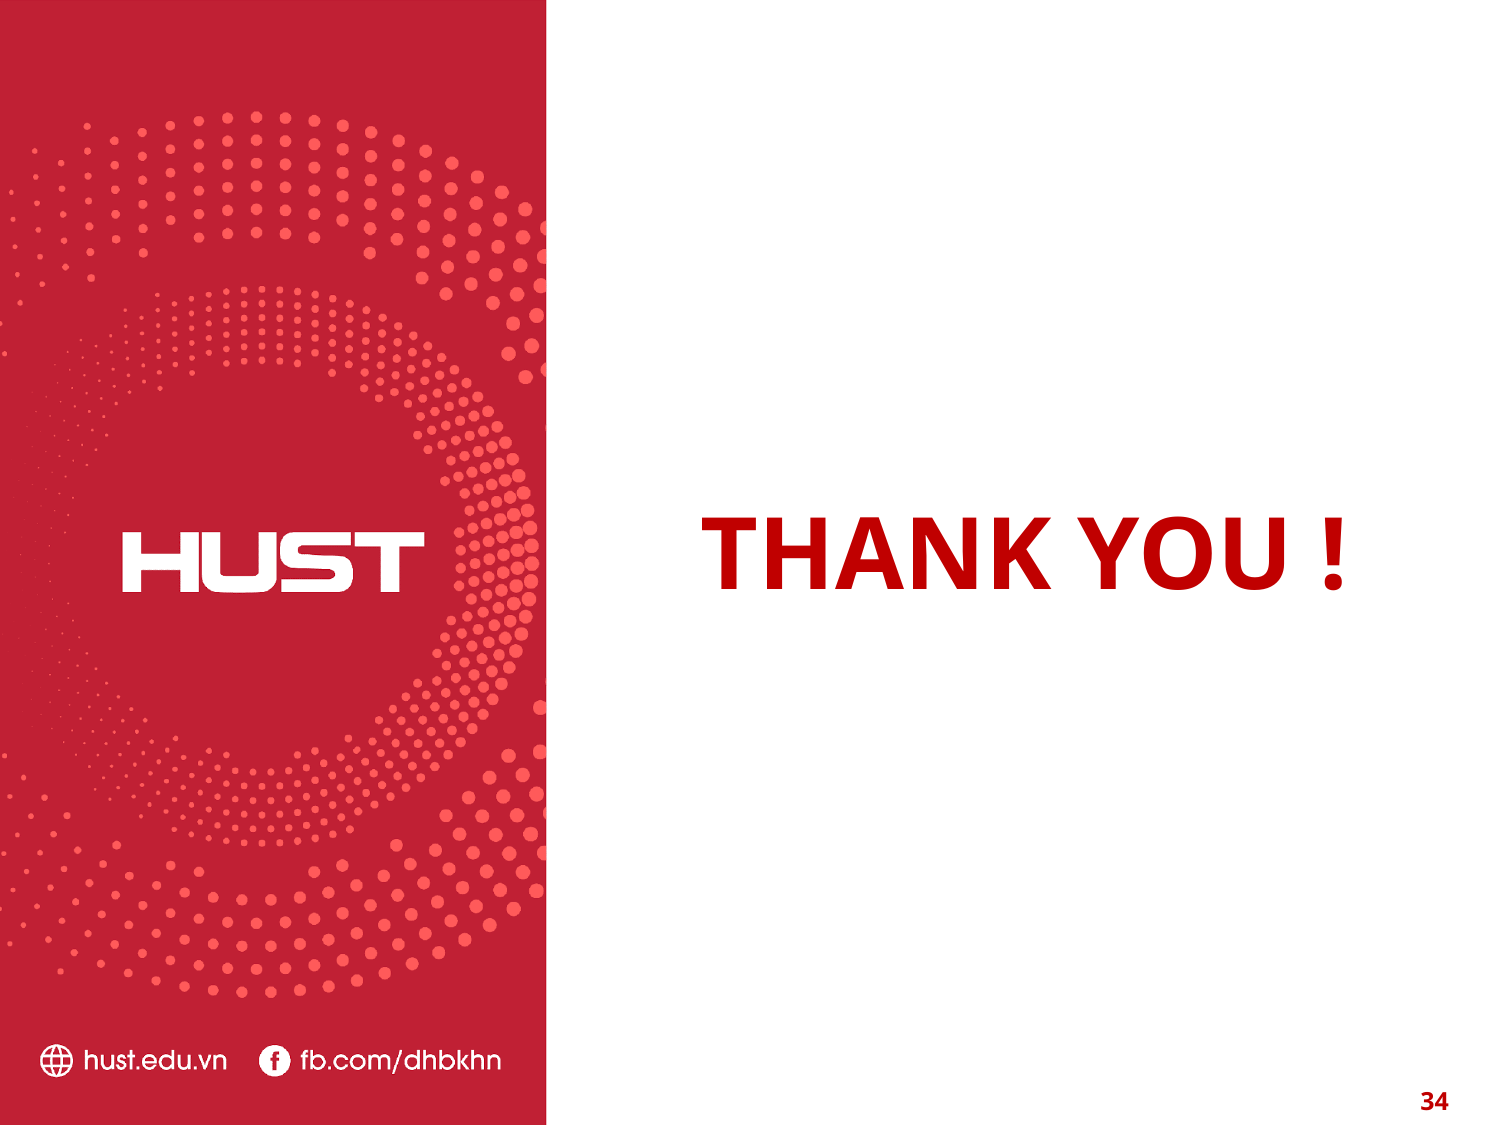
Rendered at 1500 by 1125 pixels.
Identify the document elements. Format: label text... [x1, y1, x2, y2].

slide_number 34 [1126, 1078, 1464, 1125]
text_box THANK YOU ! [685, 495, 1375, 630]
picture [0, 0, 1500, 1125]
